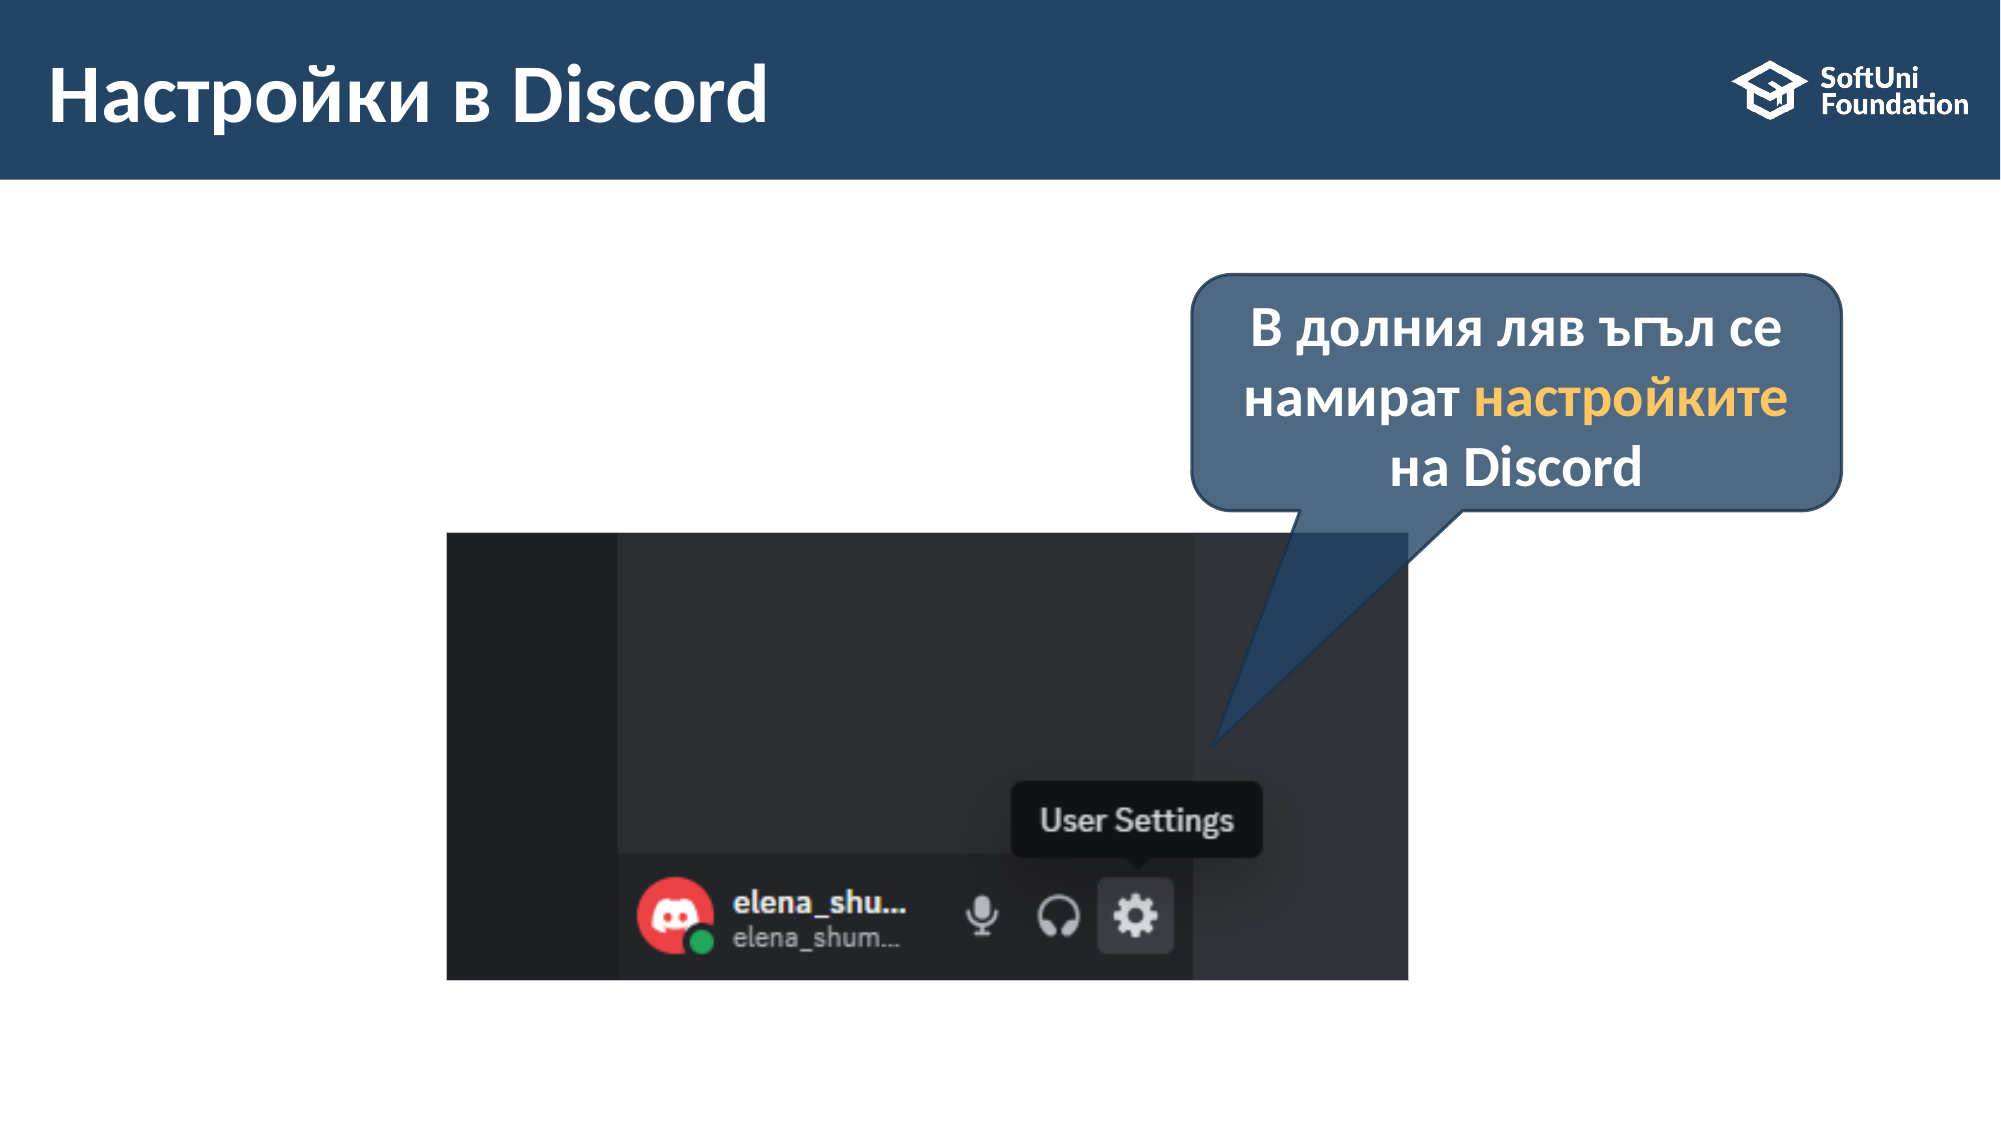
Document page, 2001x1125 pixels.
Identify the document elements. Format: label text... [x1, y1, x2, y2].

text_box В долния ляв ъгъл се намират настройките на Discord [1189, 272, 1844, 561]
title Настройки в Discord [31, 16, 1716, 162]
picture [446, 532, 1409, 981]
picture [1731, 60, 1968, 120]
